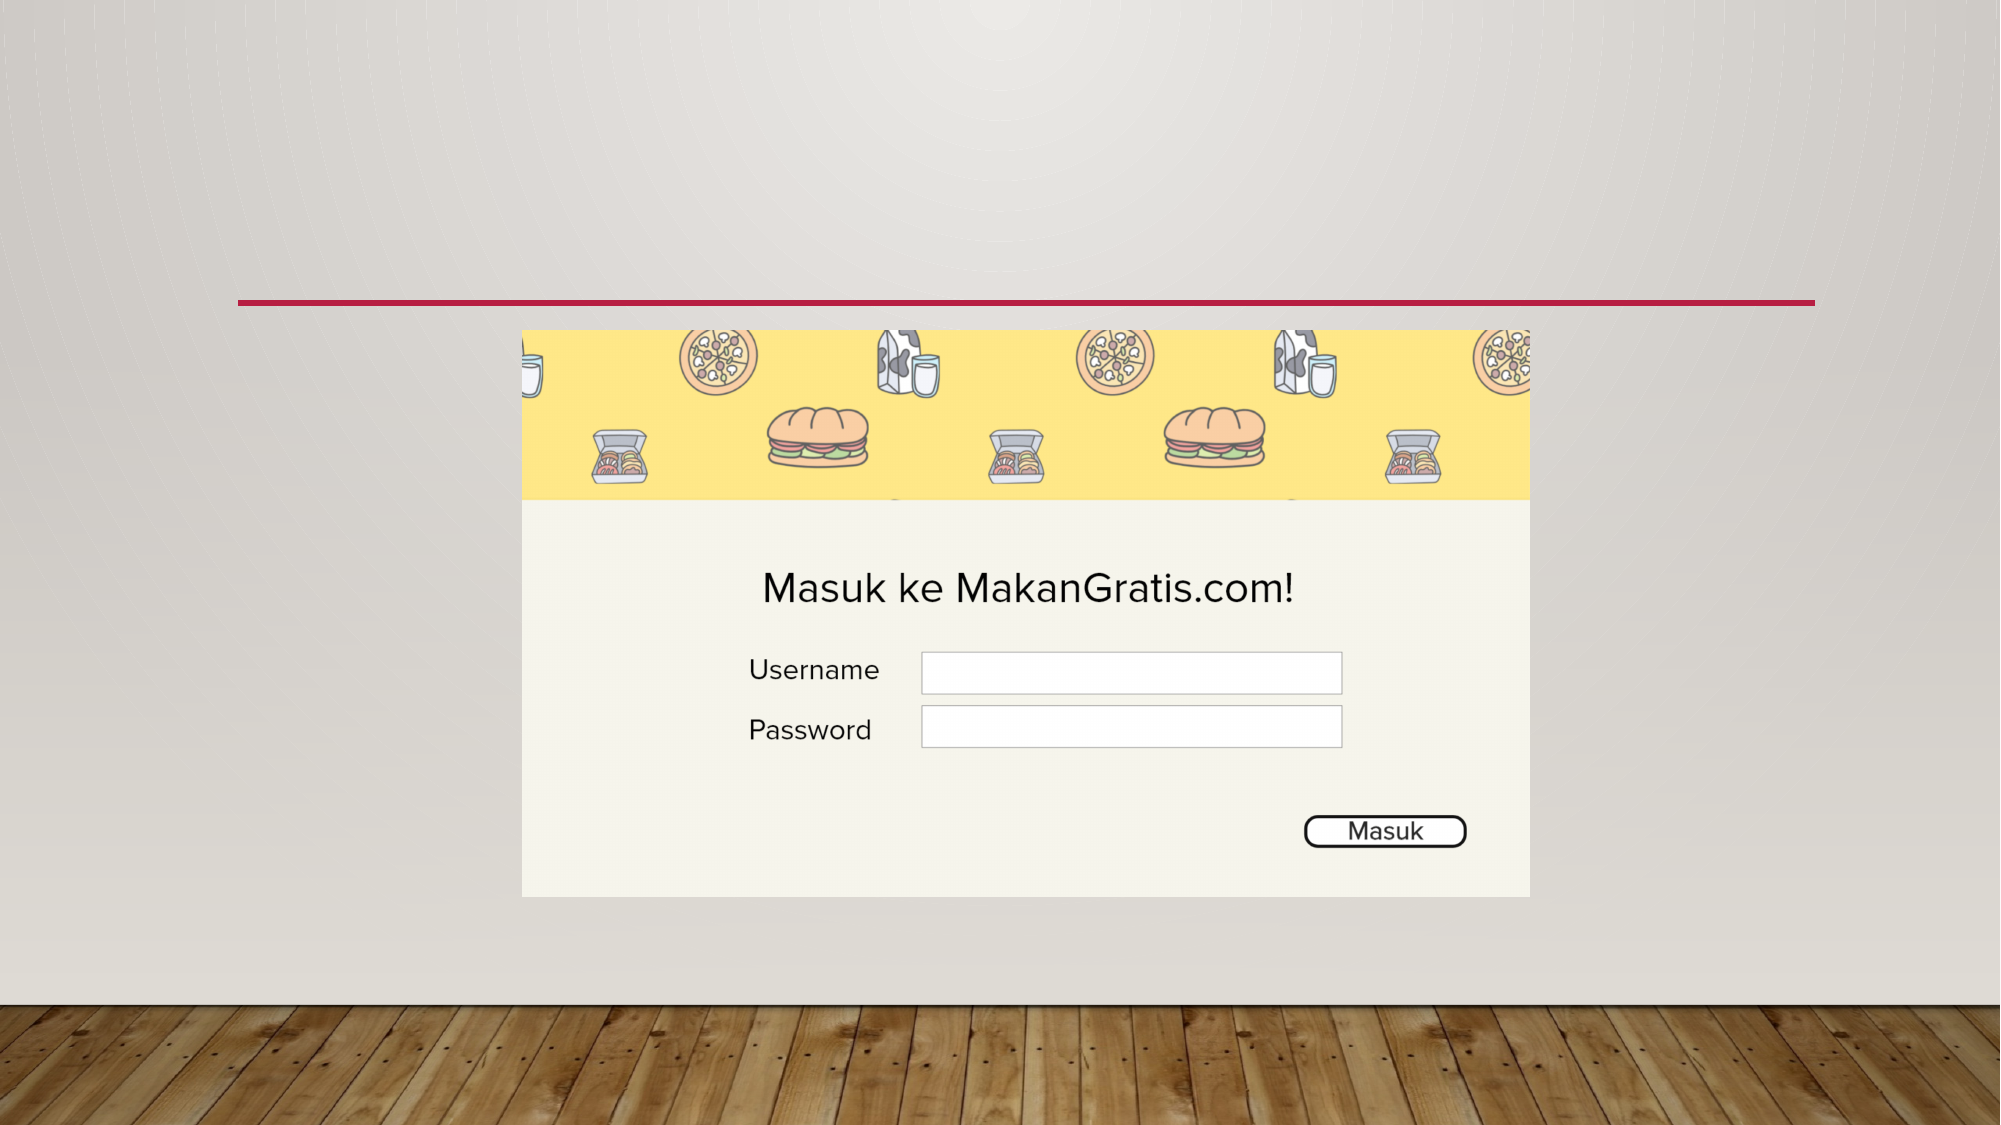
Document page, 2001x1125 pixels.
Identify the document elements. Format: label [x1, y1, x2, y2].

list [521, 330, 1530, 897]
picture [0, 1005, 2000, 1125]
